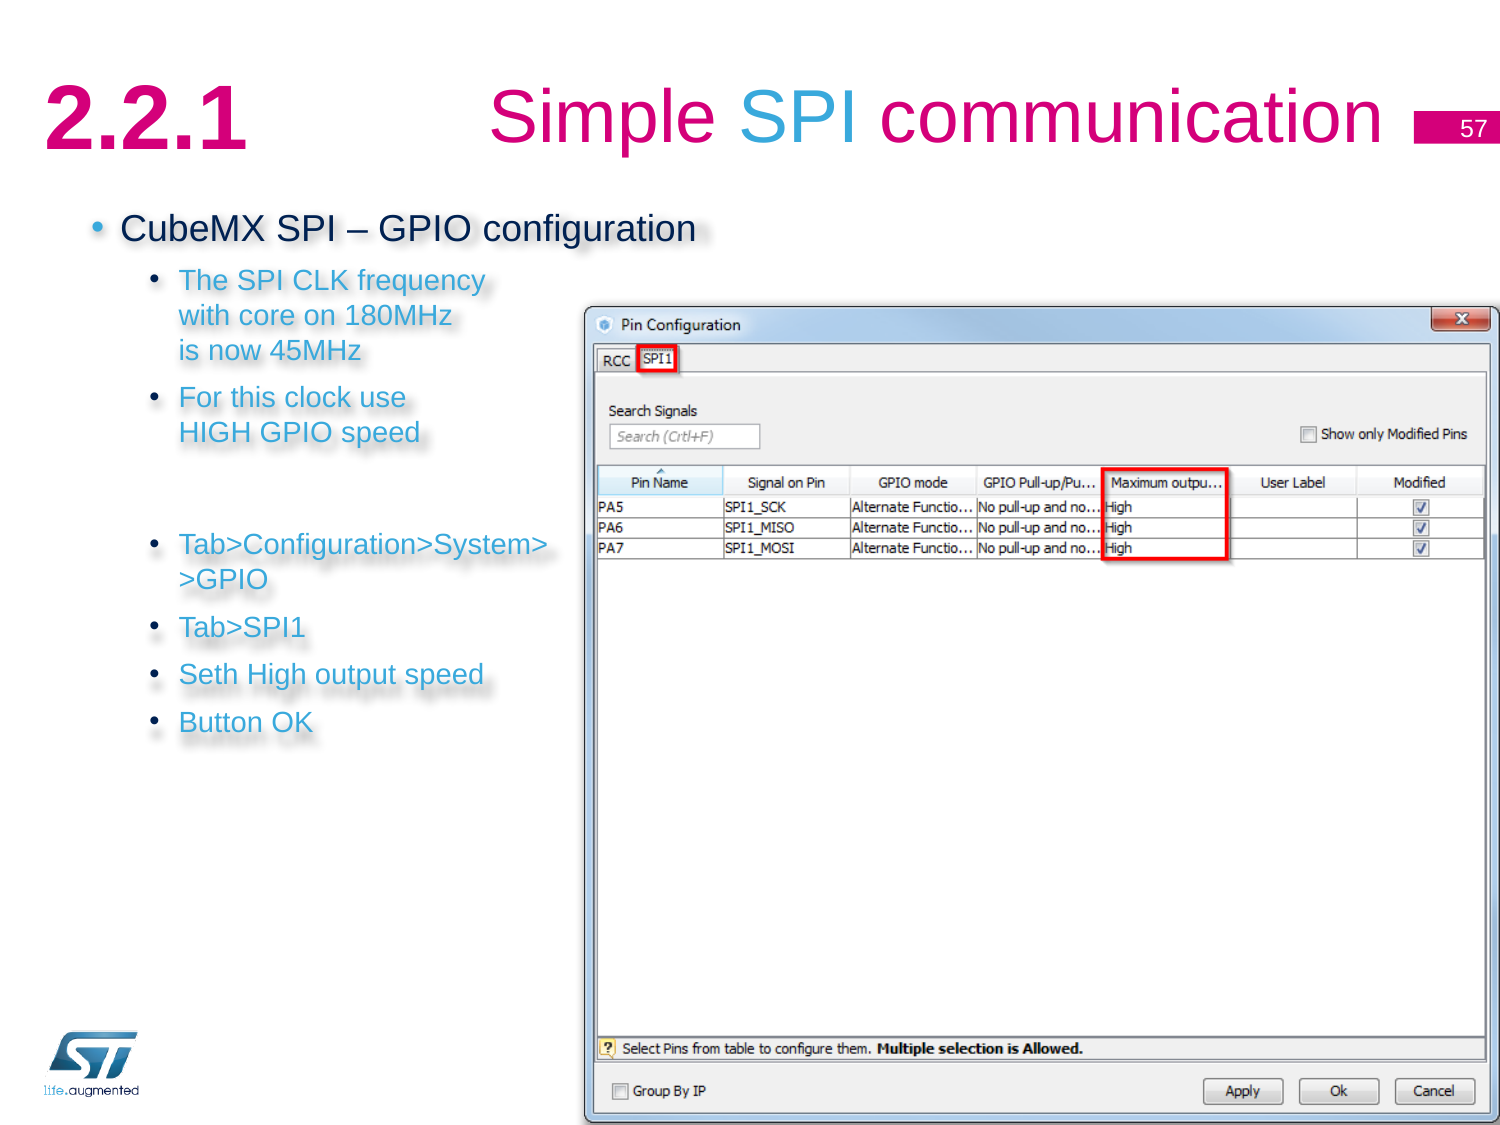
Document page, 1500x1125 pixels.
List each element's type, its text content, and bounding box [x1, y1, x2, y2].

slide_number 57 [1413, 111, 1500, 144]
title Simple SPI communication [74, 18, 1400, 192]
picture [36, 1022, 147, 1103]
list CubeMX SPI – GPIO configuration The SPI CLK frequency with core on 180MHz is now 45MHz For this clock use HIGH GPIO speed Tab>Configuration>System> >GPIO Tab>SPI1 Seth High output speed Button OK [75, 196, 1427, 1007]
picture [584, 306, 1500, 1123]
text_box 2.2.1 [29, 19, 313, 207]
